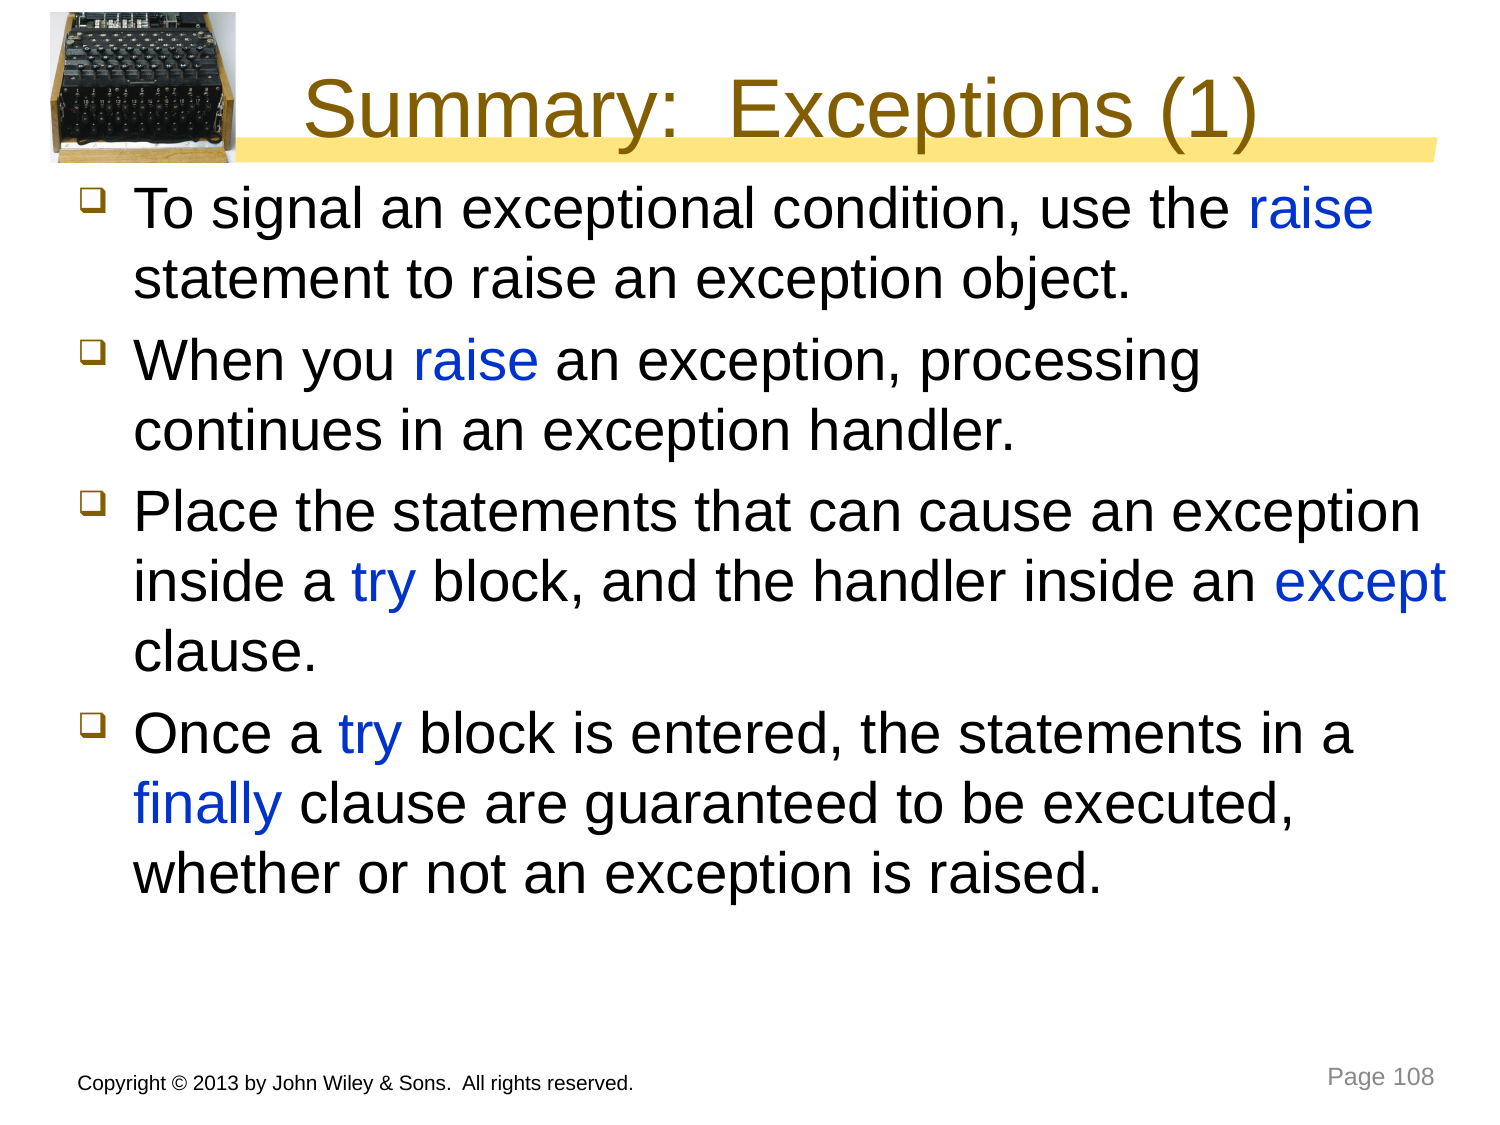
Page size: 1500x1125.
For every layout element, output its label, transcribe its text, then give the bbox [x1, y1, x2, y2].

list To signal an exceptional condition, use the raise statement to raise an exception object. When you raise an exception, processing continues in an exception handler. Place the statements that can cause an exception inside a try block, and the handler inside an except clause. Once a try block is entered, the statements in a finally clause are guaranteed to be executed, whether or not an exception is raised. [62, 162, 1463, 1001]
footer Copyright © 2013 by John Wiley & Sons. All rights reserved. [62, 1037, 726, 1104]
slide_number Page 108 [1187, 1050, 1450, 1100]
title Summary: Exceptions (1) [287, 44, 1451, 162]
